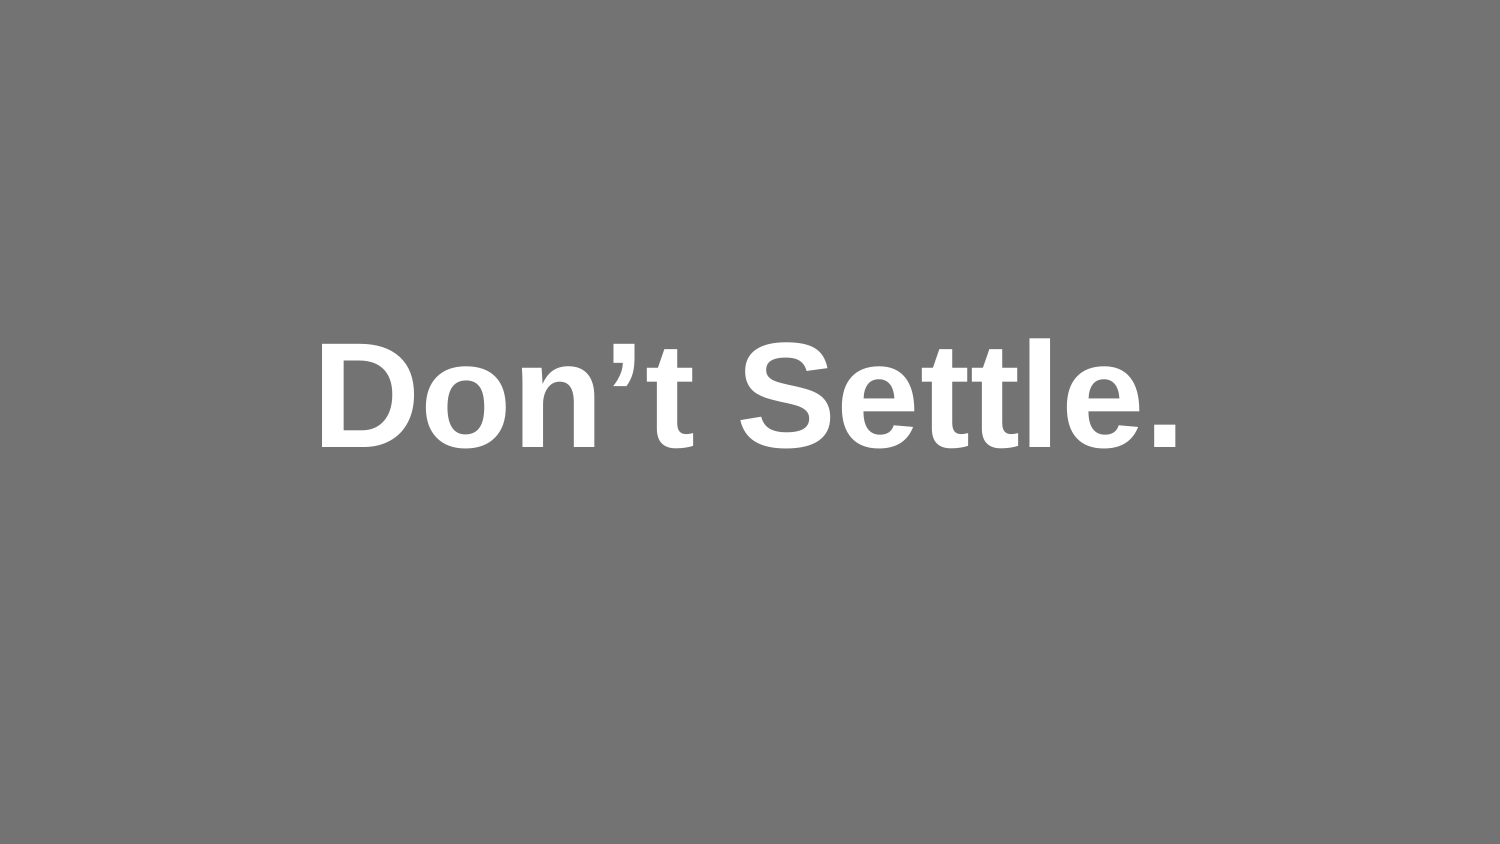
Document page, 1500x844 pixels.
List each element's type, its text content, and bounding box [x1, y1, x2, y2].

title Don’t Settle. [75, 351, 1425, 493]
